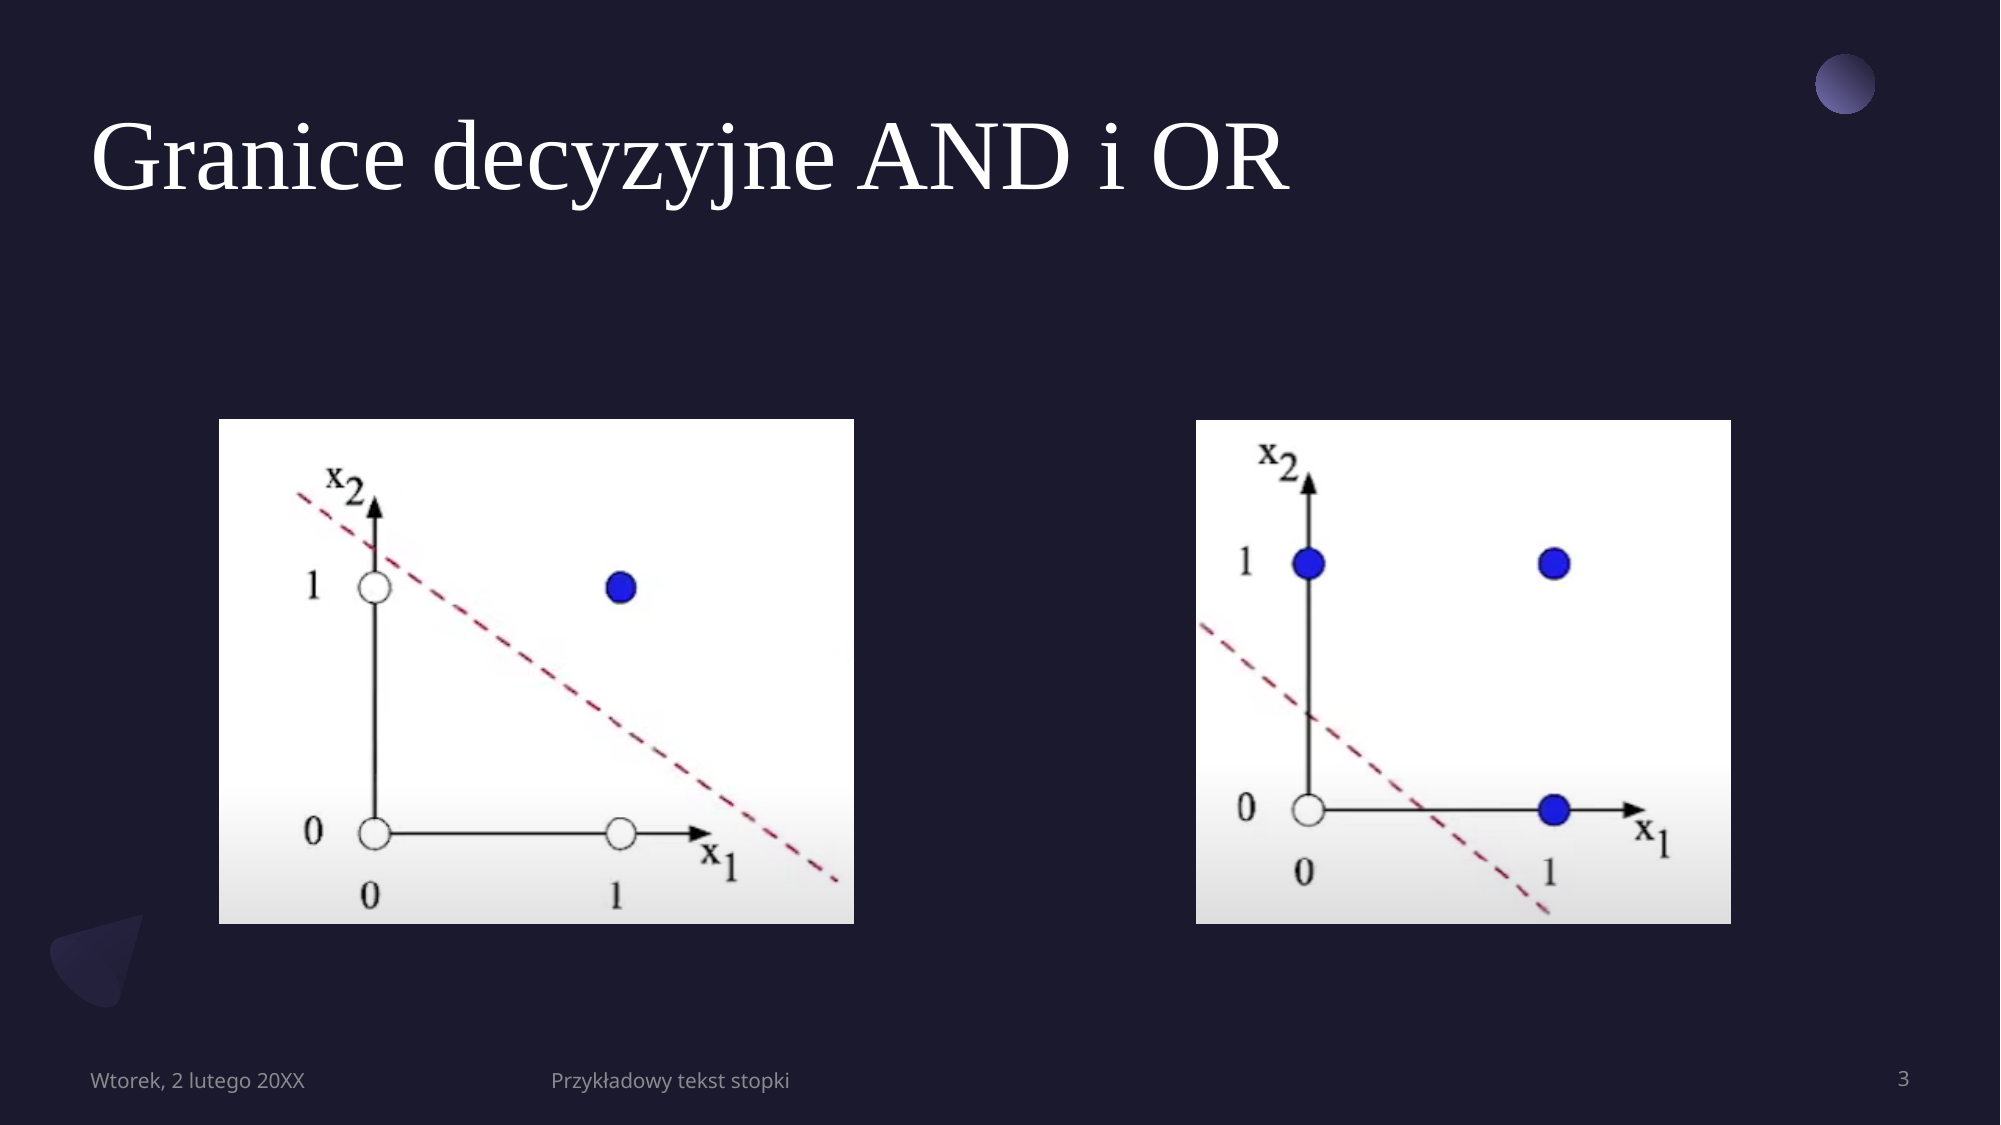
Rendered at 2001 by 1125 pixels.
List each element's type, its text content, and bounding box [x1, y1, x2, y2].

slide_number Wtorek, 2 lutego 20XX [90, 1067, 522, 1093]
title Granice decyzyjne AND i OR [90, 90, 1910, 309]
slide_number 3 [1632, 1067, 1910, 1093]
footer Przykładowy tekst stopki [551, 1067, 1598, 1093]
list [1196, 420, 1731, 924]
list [218, 419, 854, 925]
